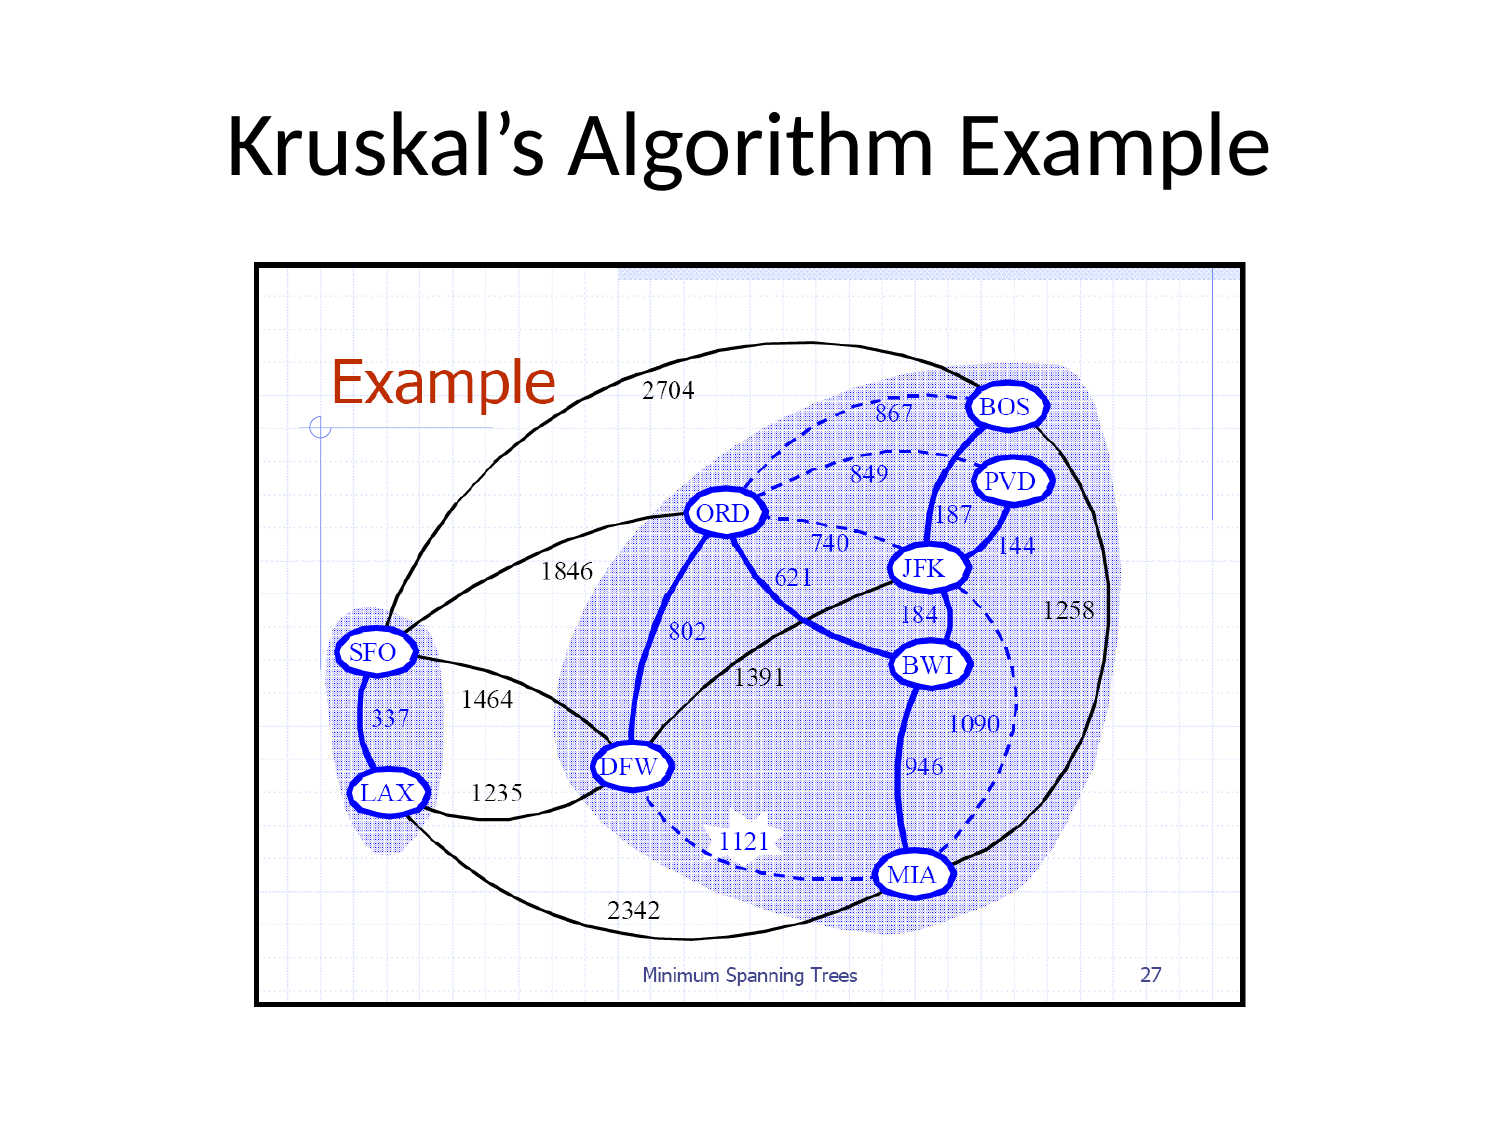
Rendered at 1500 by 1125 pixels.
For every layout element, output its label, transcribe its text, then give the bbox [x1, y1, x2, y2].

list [253, 262, 1246, 1007]
title Kruskal’s Algorithm Example [75, 45, 1425, 233]
